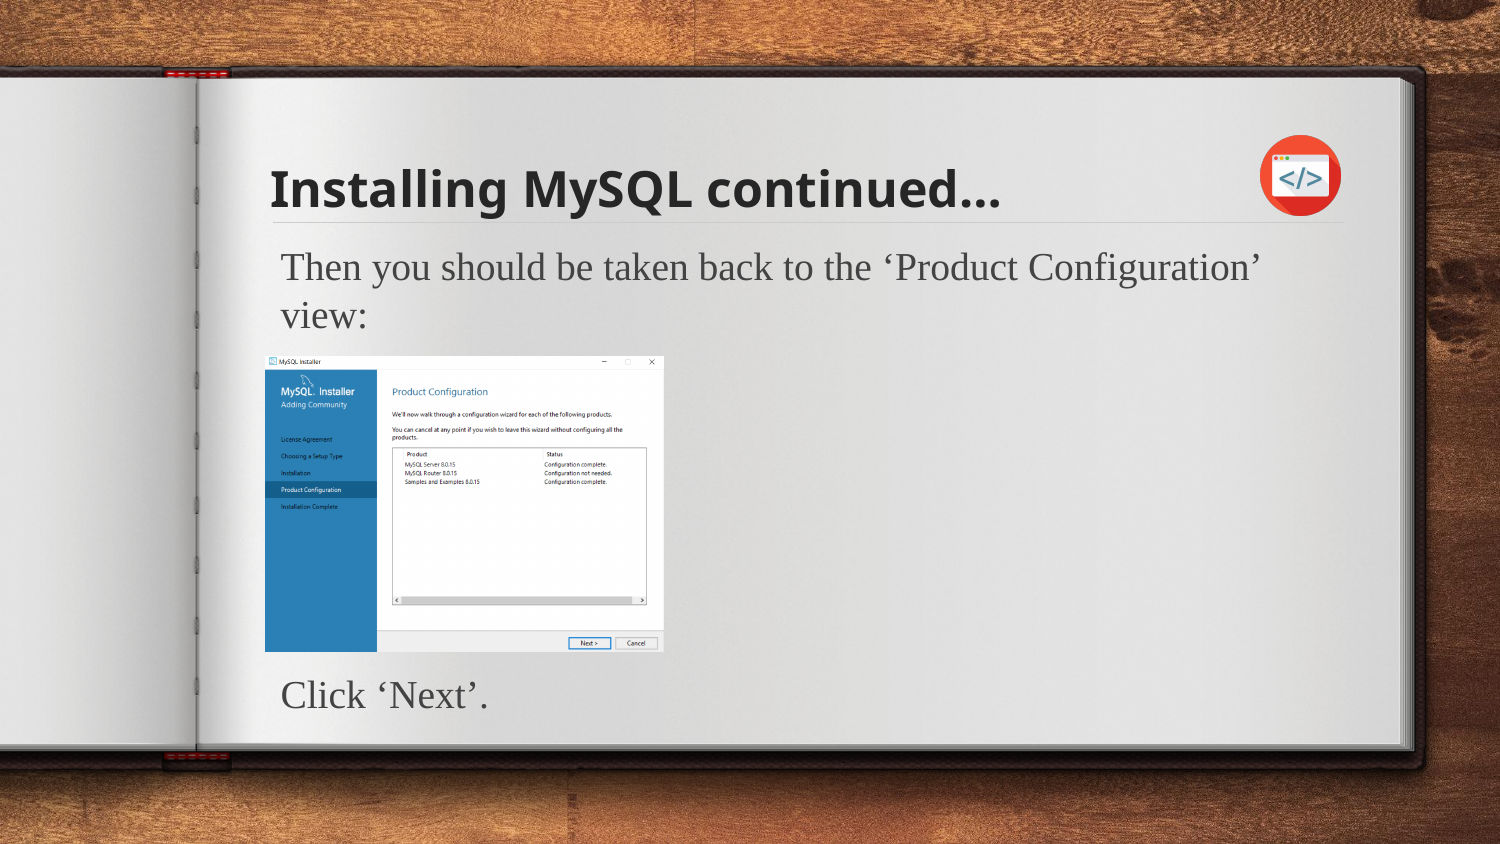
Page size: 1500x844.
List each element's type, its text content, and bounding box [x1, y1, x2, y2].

list Then you should be taken back to the ‘Product Configuration’ view: Click ‘Next’. [255, 226, 1341, 726]
picture [0, 0, 1500, 844]
title Installing MySQL continued… [255, 117, 1341, 226]
